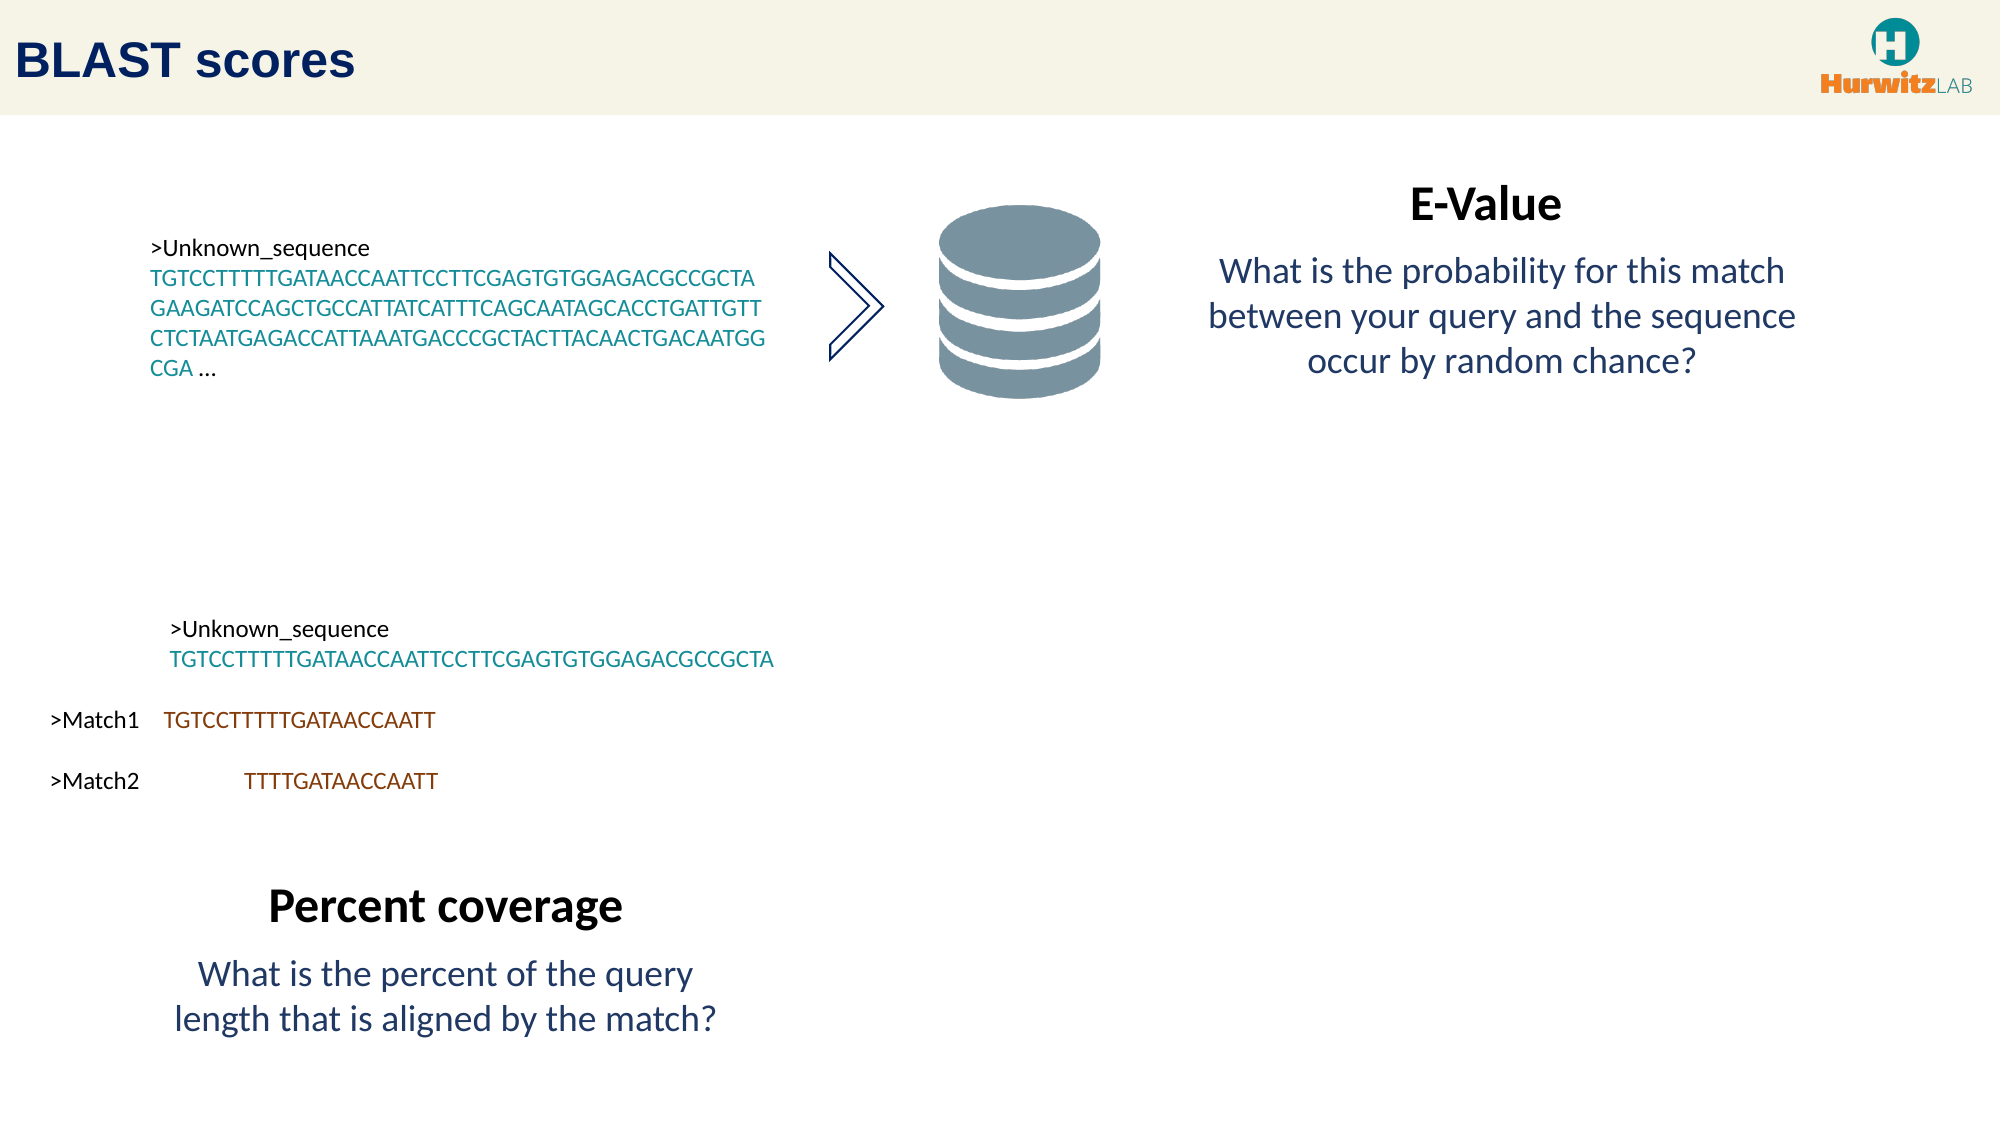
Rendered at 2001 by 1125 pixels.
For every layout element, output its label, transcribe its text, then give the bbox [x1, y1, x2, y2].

text_box >Match2 [34, 756, 155, 802]
picture [922, 204, 1117, 399]
picture [1813, 0, 2000, 152]
text_box What is the percent of the query length that is aligned by the match? [135, 941, 757, 1046]
text_box TTTTGATAACCAATT [155, 756, 797, 802]
text_box [829, 250, 885, 362]
text_box What is the probability for this match between your query and the sequence occur by random chance? [1191, 239, 1814, 389]
text_box BLAST scores [0, 0, 1813, 116]
text_box E-Value [1375, 163, 1598, 238]
text_box Percent coverage [248, 865, 644, 941]
text_box TGTCCTTTTTGATAACCAATT [155, 696, 797, 741]
text_box >Unknown_sequence TGTCCTTTTTGATAACCAATTCCTTCGAGTGTGGAGACGCCGCTA [154, 605, 803, 680]
text_box >Unknown_sequence TGTCCTTTTTGATAACCAATTCCTTCGAGTGTGGAGACGCCGCTAGAAGATCCAGCTGCCATTATCATTTCAGCAATAGCACCTGATTGTTCTCTAATGAGACCATTAAATGACCCGCTACTTACAACTGACAATGGCGA … [135, 224, 784, 389]
text_box >Match1 [34, 696, 155, 741]
